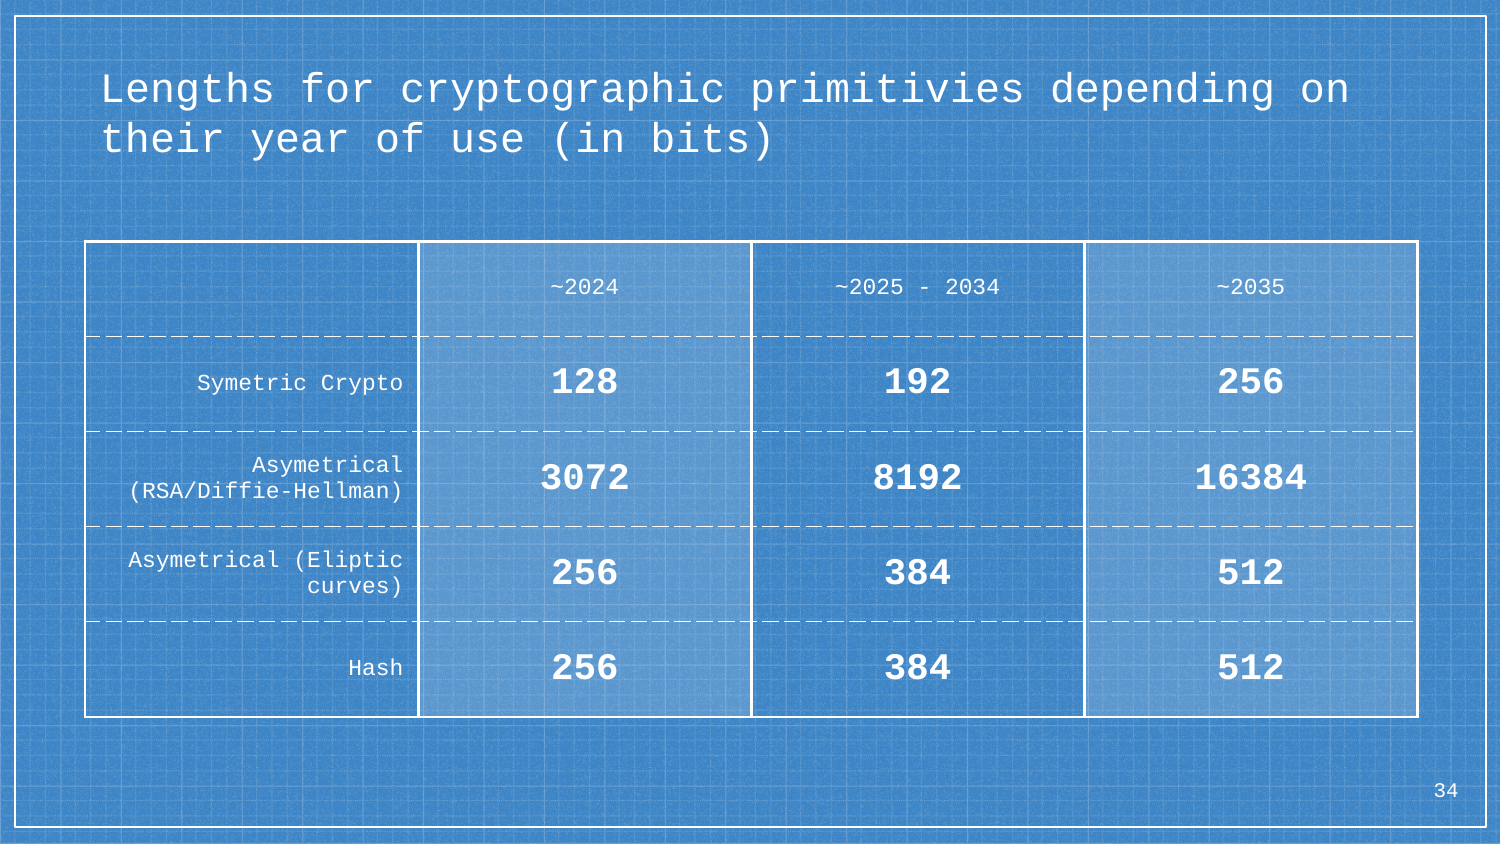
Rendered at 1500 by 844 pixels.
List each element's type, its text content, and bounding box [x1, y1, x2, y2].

slide_number 34 [1398, 761, 1474, 810]
table_cell 8192 [753, 432, 1083, 527]
table_cell 256 [420, 622, 750, 716]
table_cell 384 [753, 622, 1083, 716]
table_cell 192 [753, 336, 1083, 432]
picture [0, 0, 1500, 844]
table_cell Asymetrical (RSA/Diffie-Hellman) [86, 432, 417, 527]
table_cell Hash [86, 622, 417, 716]
table_cell 256 [1086, 336, 1416, 432]
table_cell 3072 [420, 432, 750, 527]
title Lengths for cryptographic primitivies depending on their year of use (in bits) [85, 45, 1495, 162]
table_cell 512 [1086, 622, 1416, 716]
table_header ~2025 - 2034 [753, 243, 1083, 336]
table_cell Asymetrical (Eliptic curves) [86, 527, 417, 622]
table_cell 256 [420, 527, 750, 622]
table_header ~2024 [420, 243, 750, 336]
table_header ~2035 [1086, 243, 1416, 336]
table_cell 512 [1086, 527, 1416, 622]
table_cell 384 [753, 527, 1083, 622]
table_header [86, 243, 417, 336]
table_cell 16384 [1086, 432, 1416, 527]
table_cell 128 [420, 336, 750, 432]
table_cell Symetric Crypto [86, 336, 417, 432]
